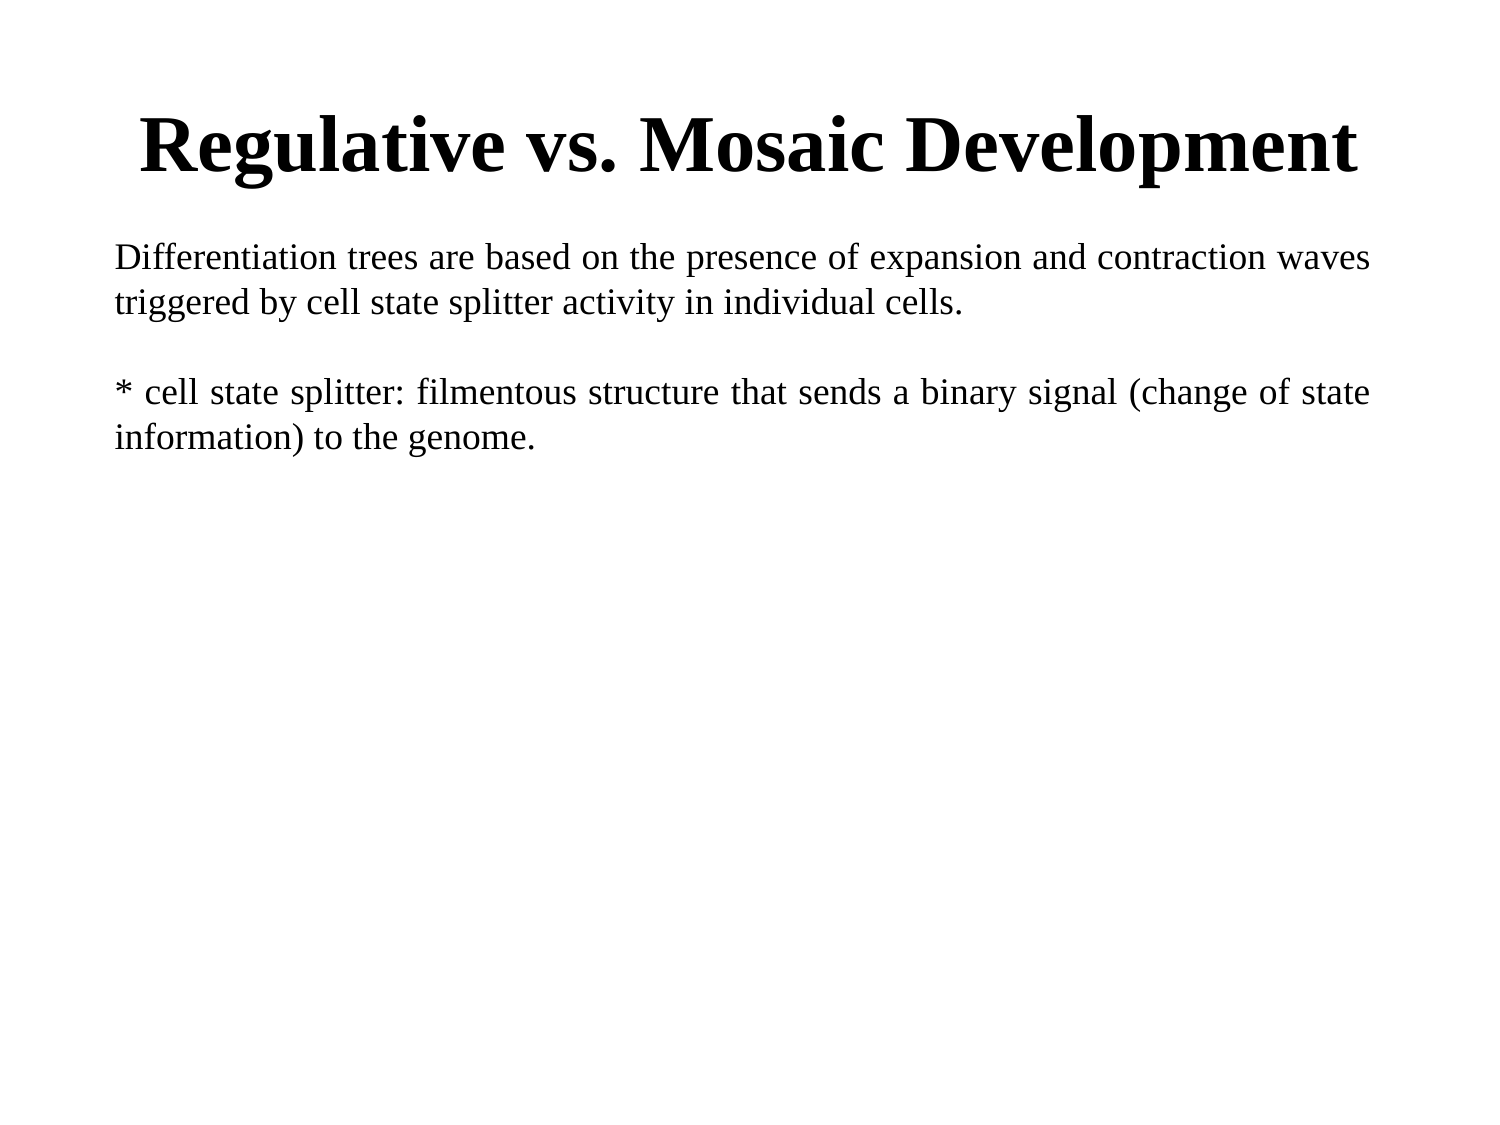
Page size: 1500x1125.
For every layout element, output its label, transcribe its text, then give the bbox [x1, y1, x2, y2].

title Regulative vs. Mosaic Development [75, 45, 1425, 233]
text_box Differentiation trees are based on the presence of expansion and contraction waves triggered by cell state splitter activity in individual cells. * cell state splitter: filmentous structure that sends a binary signal (change of state information) to the genome. [99, 224, 1388, 465]
